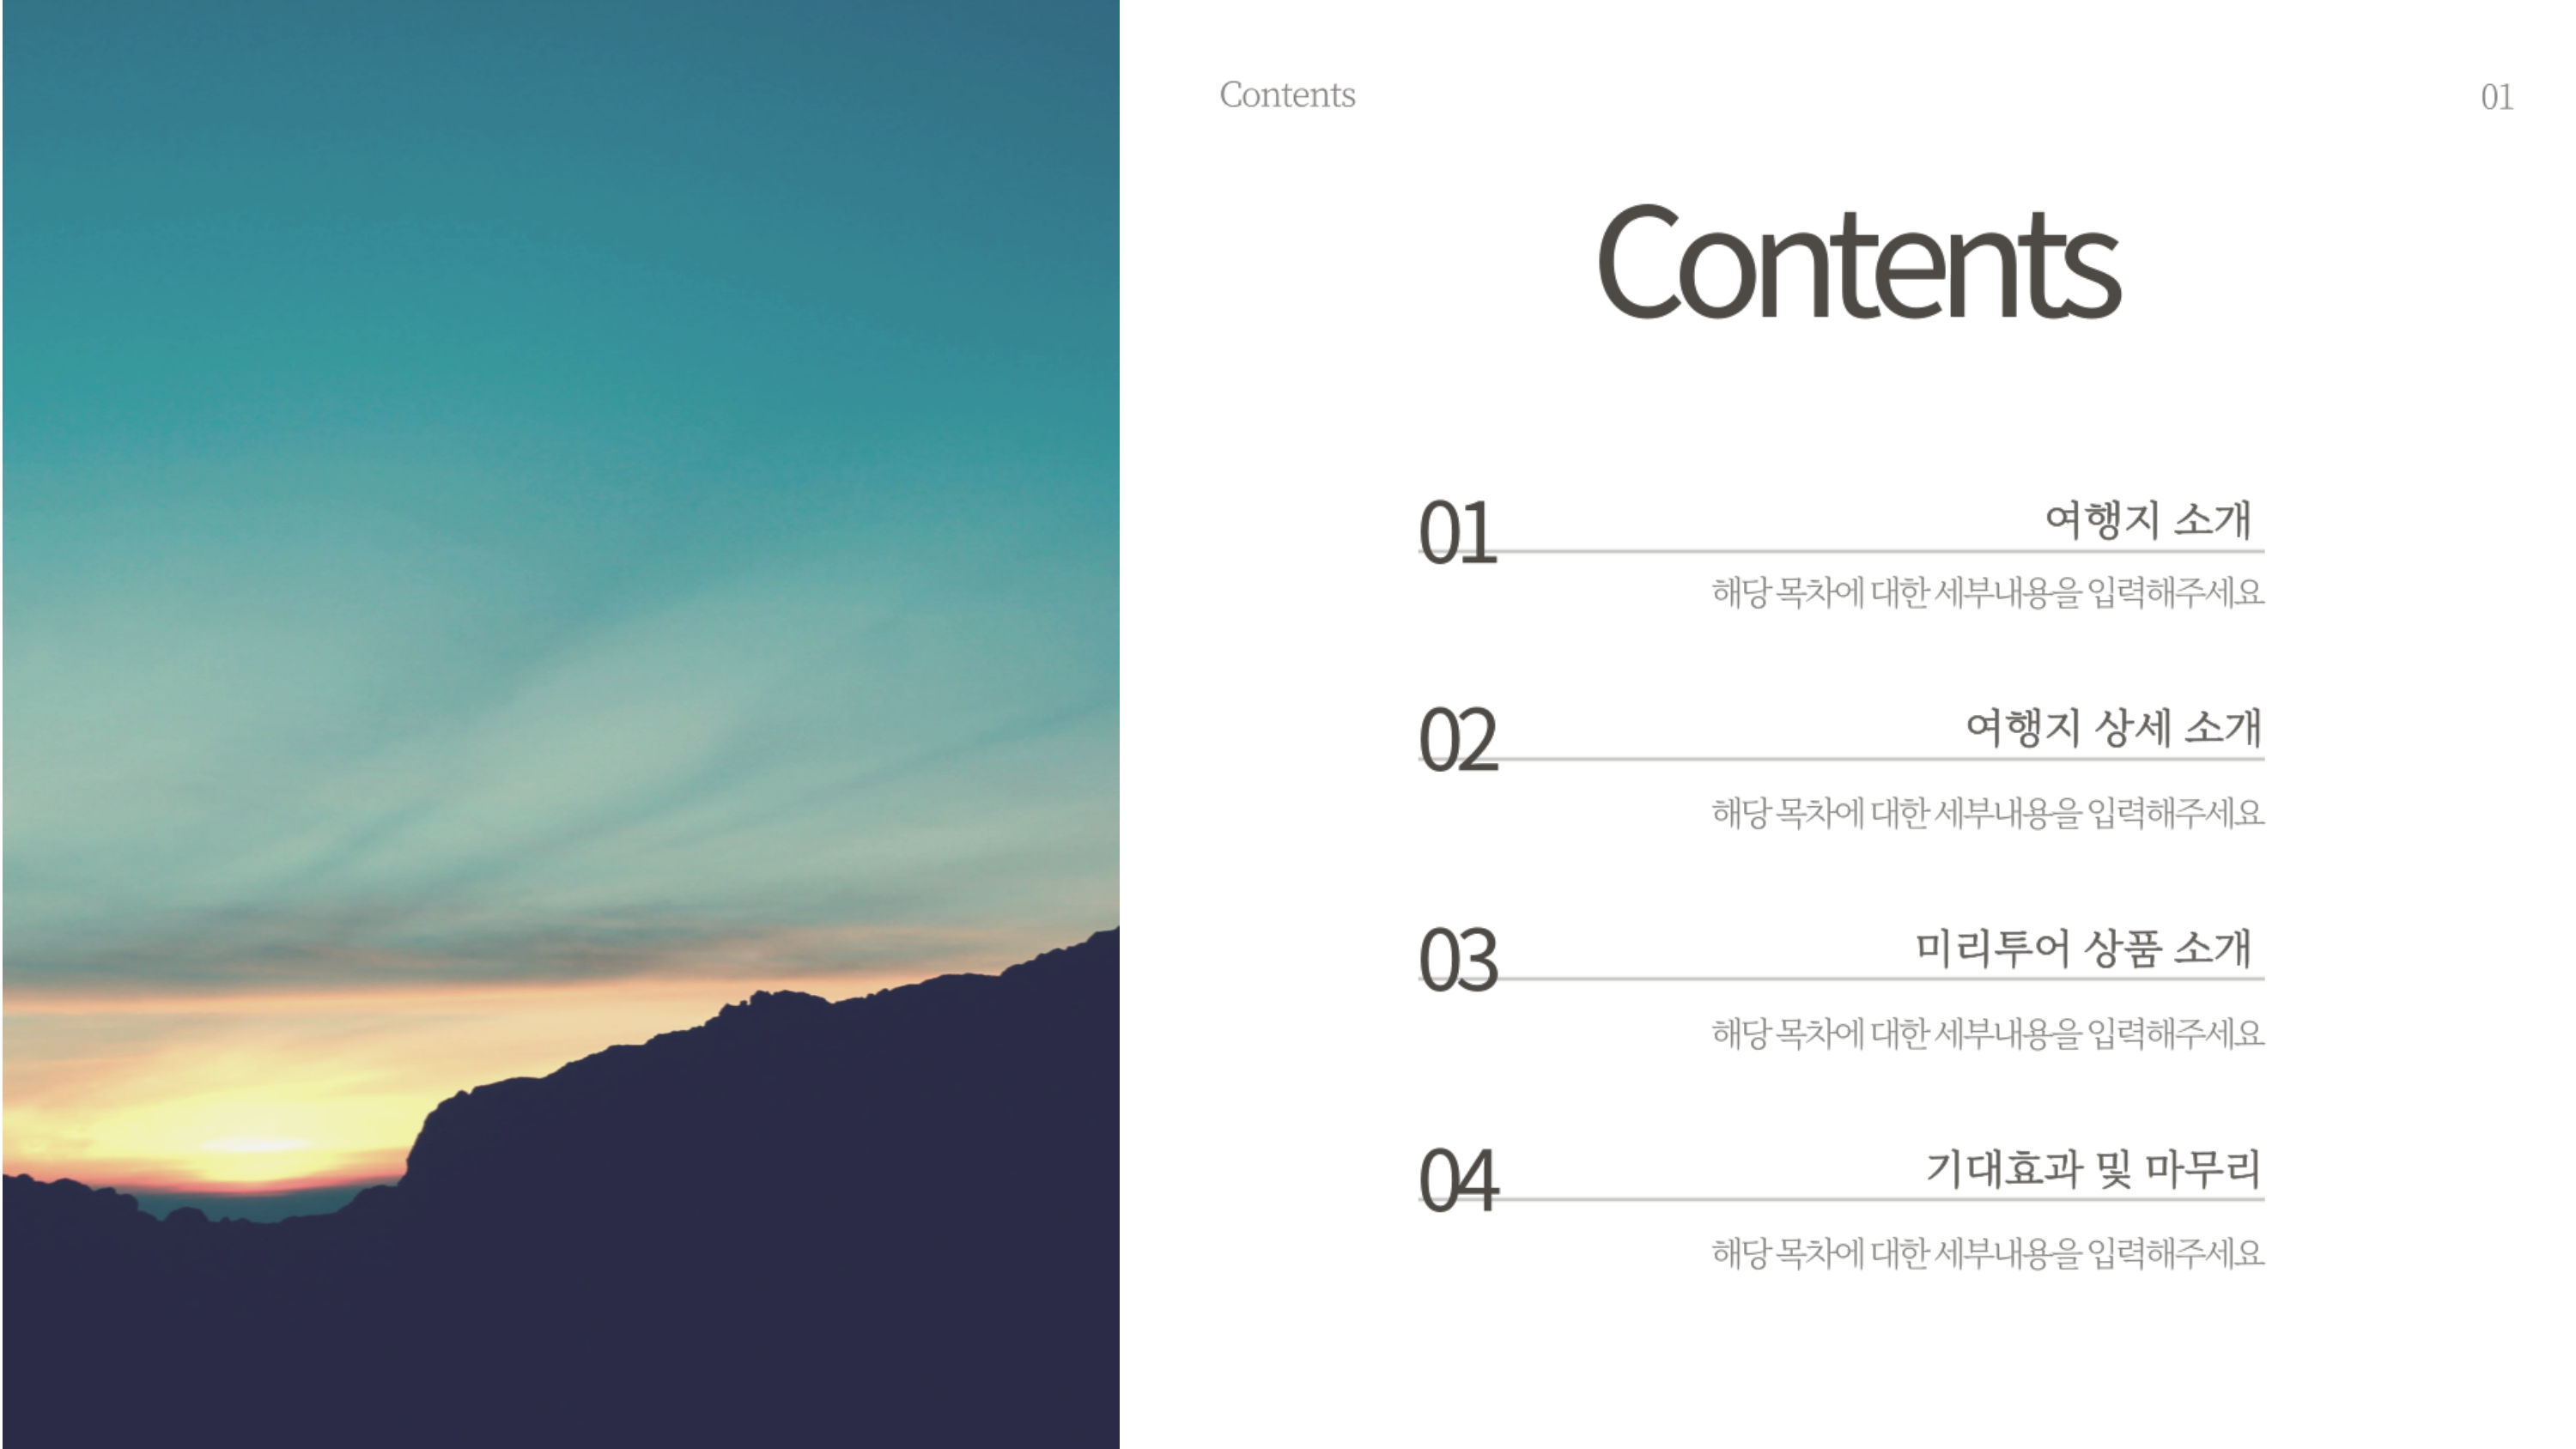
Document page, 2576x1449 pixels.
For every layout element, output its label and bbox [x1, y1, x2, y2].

picture [1566, 1222, 2283, 1287]
picture [1566, 782, 2283, 846]
picture [1804, 1131, 2283, 1208]
text_box [1418, 973, 2265, 987]
picture [1405, 884, 1541, 1037]
text_box [1418, 752, 2265, 767]
picture [1568, 125, 2196, 398]
picture [1804, 690, 2283, 767]
picture [1405, 1105, 1541, 1258]
picture [1566, 561, 2283, 625]
text_box [1418, 1193, 2265, 1207]
picture [2385, 65, 2532, 128]
picture [1405, 456, 1541, 609]
picture [1804, 911, 2283, 987]
picture [1121, 63, 1372, 124]
picture [1405, 664, 1541, 816]
text_box [2, 0, 1120, 1449]
text_box [1418, 544, 2265, 559]
picture [1566, 1002, 2283, 1066]
picture [1804, 482, 2283, 559]
